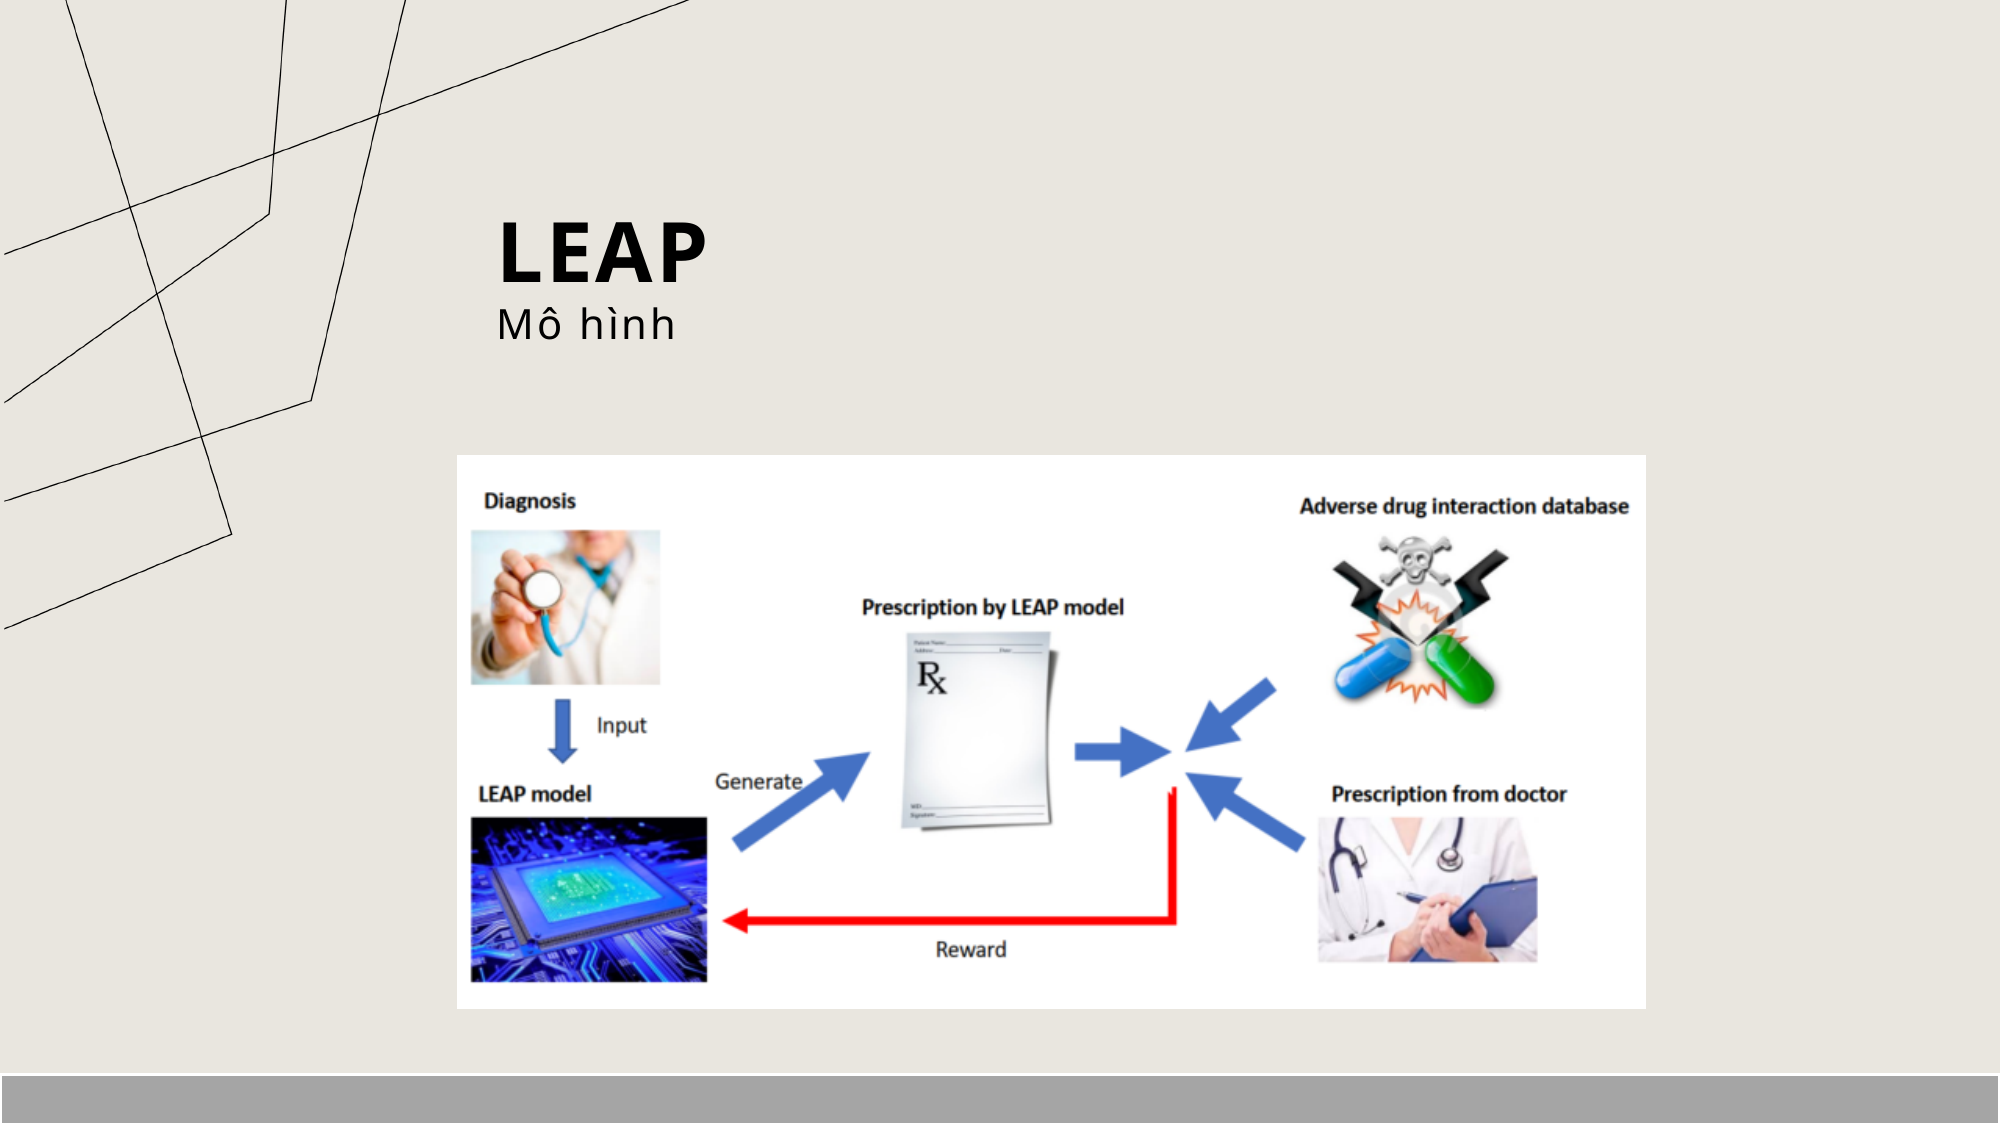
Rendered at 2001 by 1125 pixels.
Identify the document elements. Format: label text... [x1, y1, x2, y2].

title LEAP [481, 146, 1863, 364]
text_box [0, 1073, 2000, 1125]
picture [4, 0, 1646, 1009]
text_box Mô hình [481, 279, 1830, 422]
